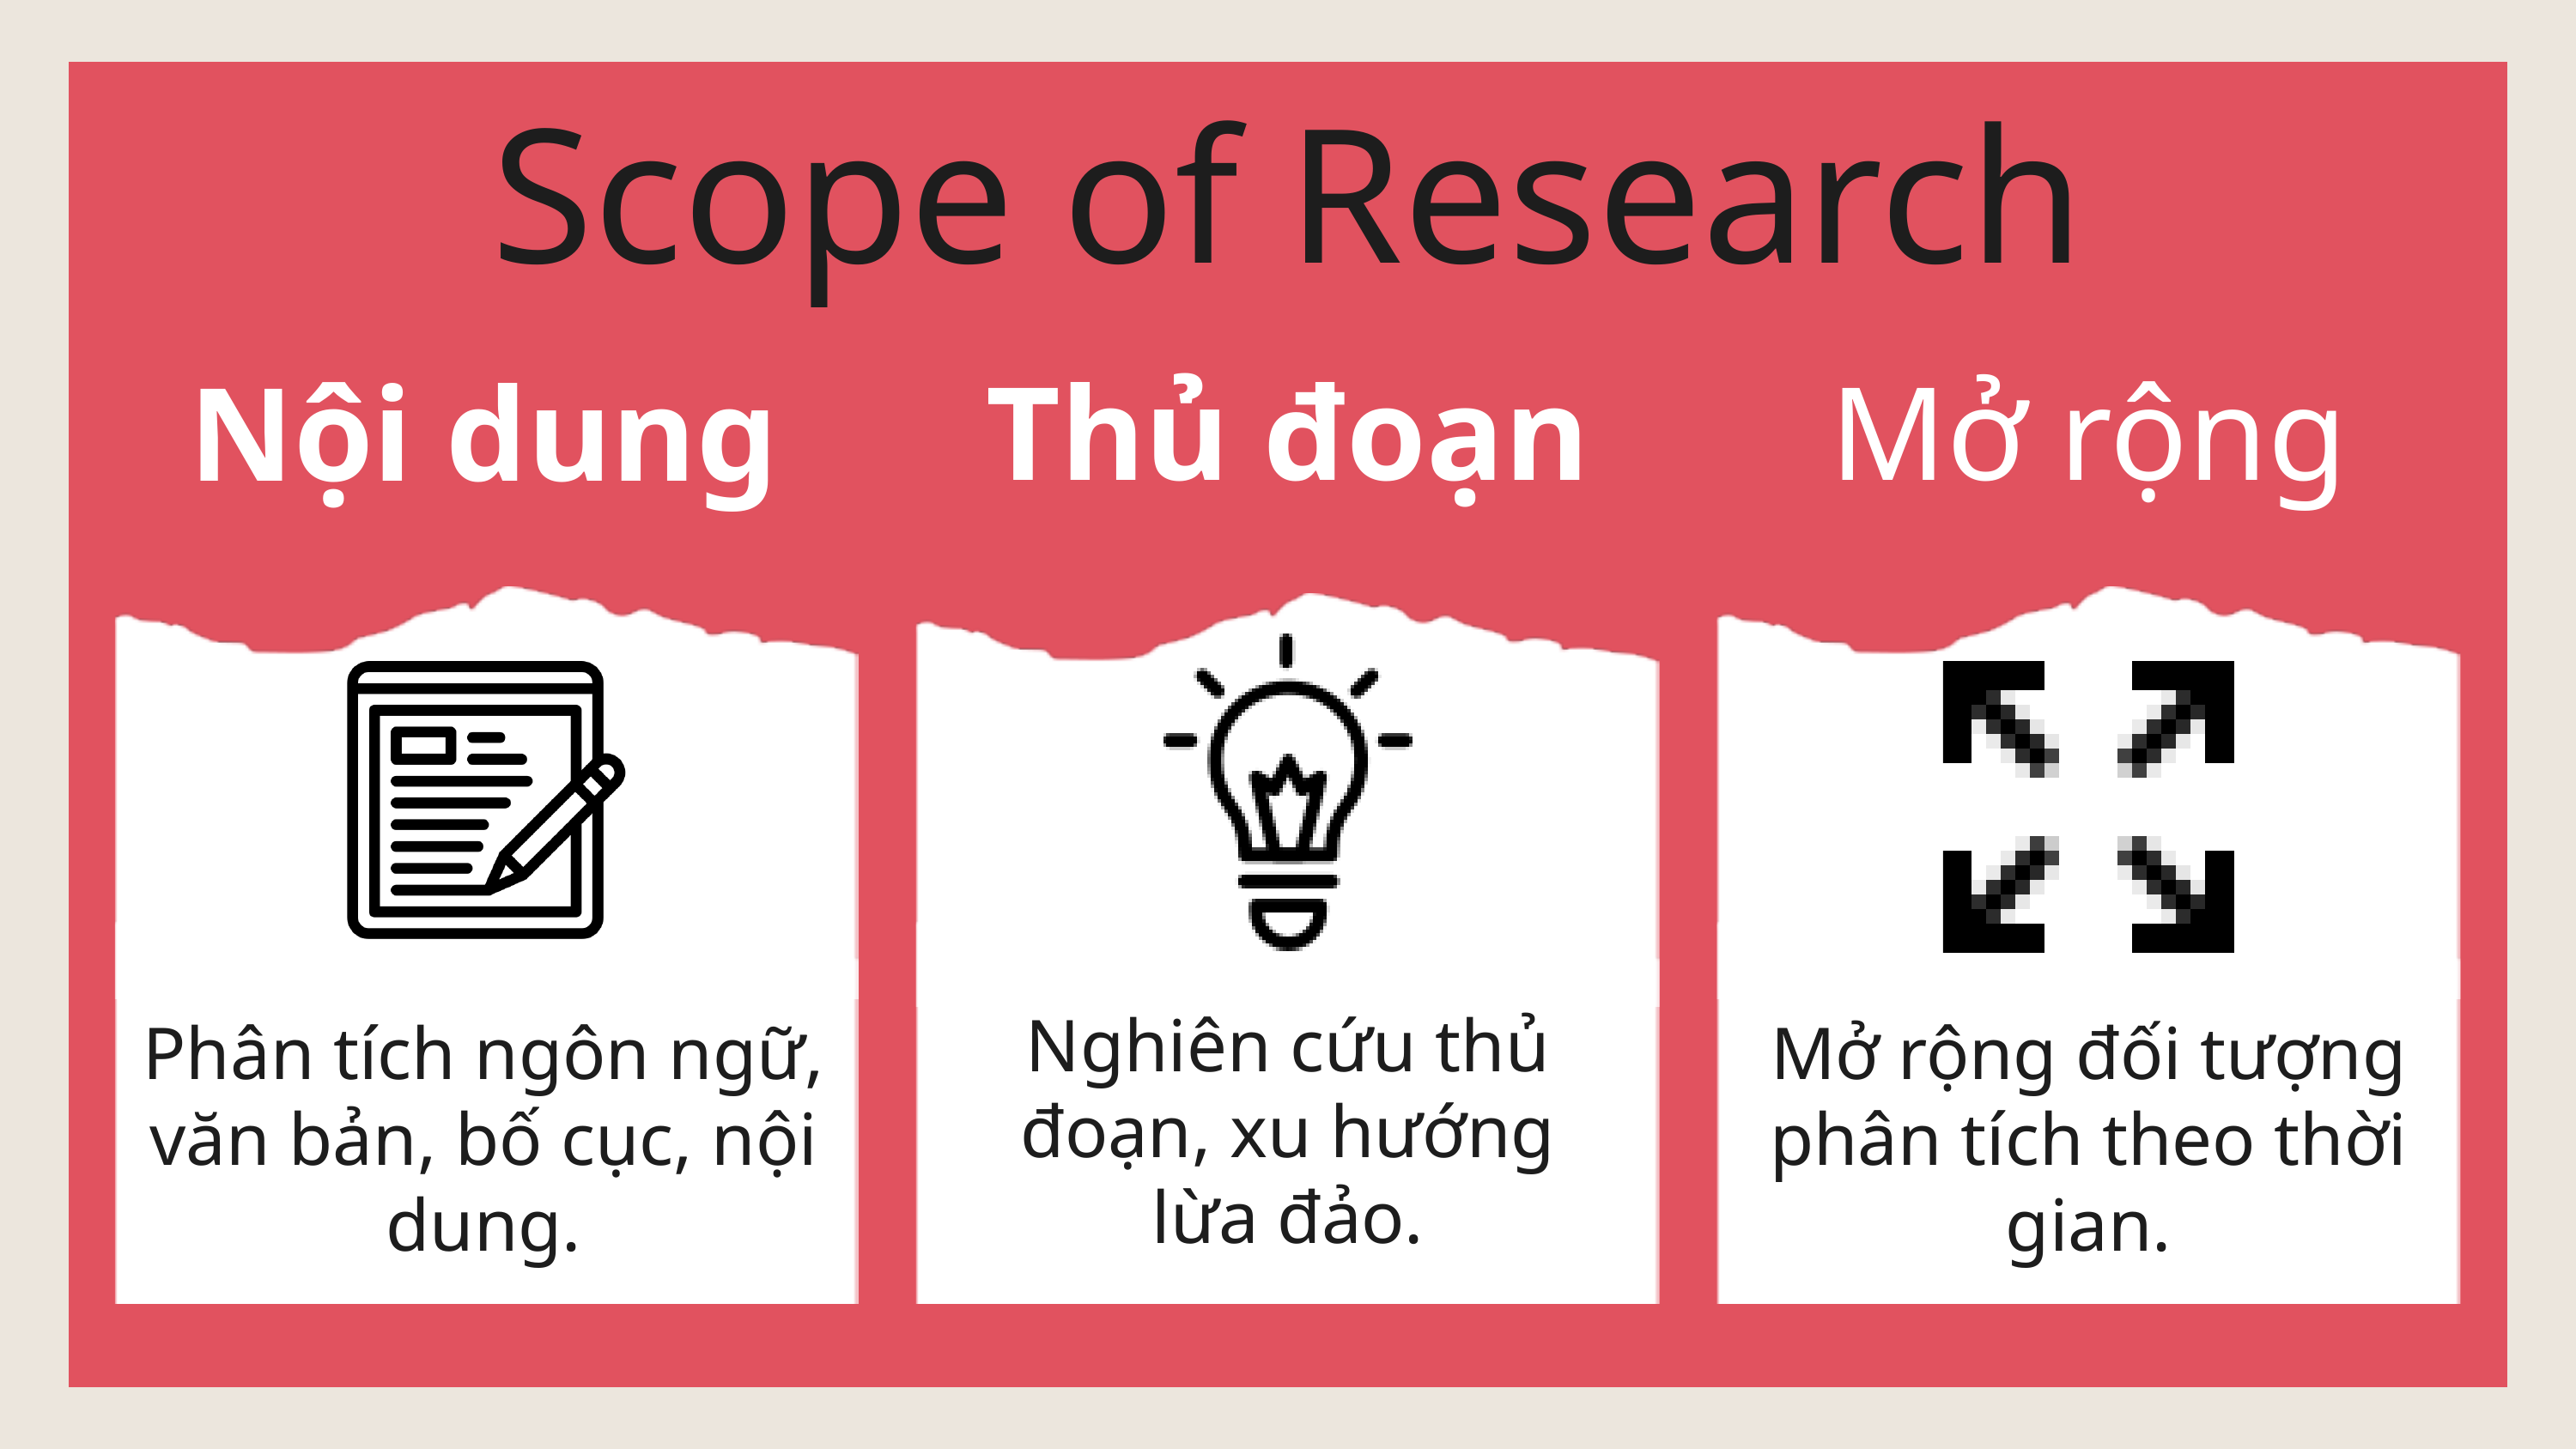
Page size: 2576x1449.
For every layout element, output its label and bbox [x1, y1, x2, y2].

text_box [68, 61, 2508, 1388]
